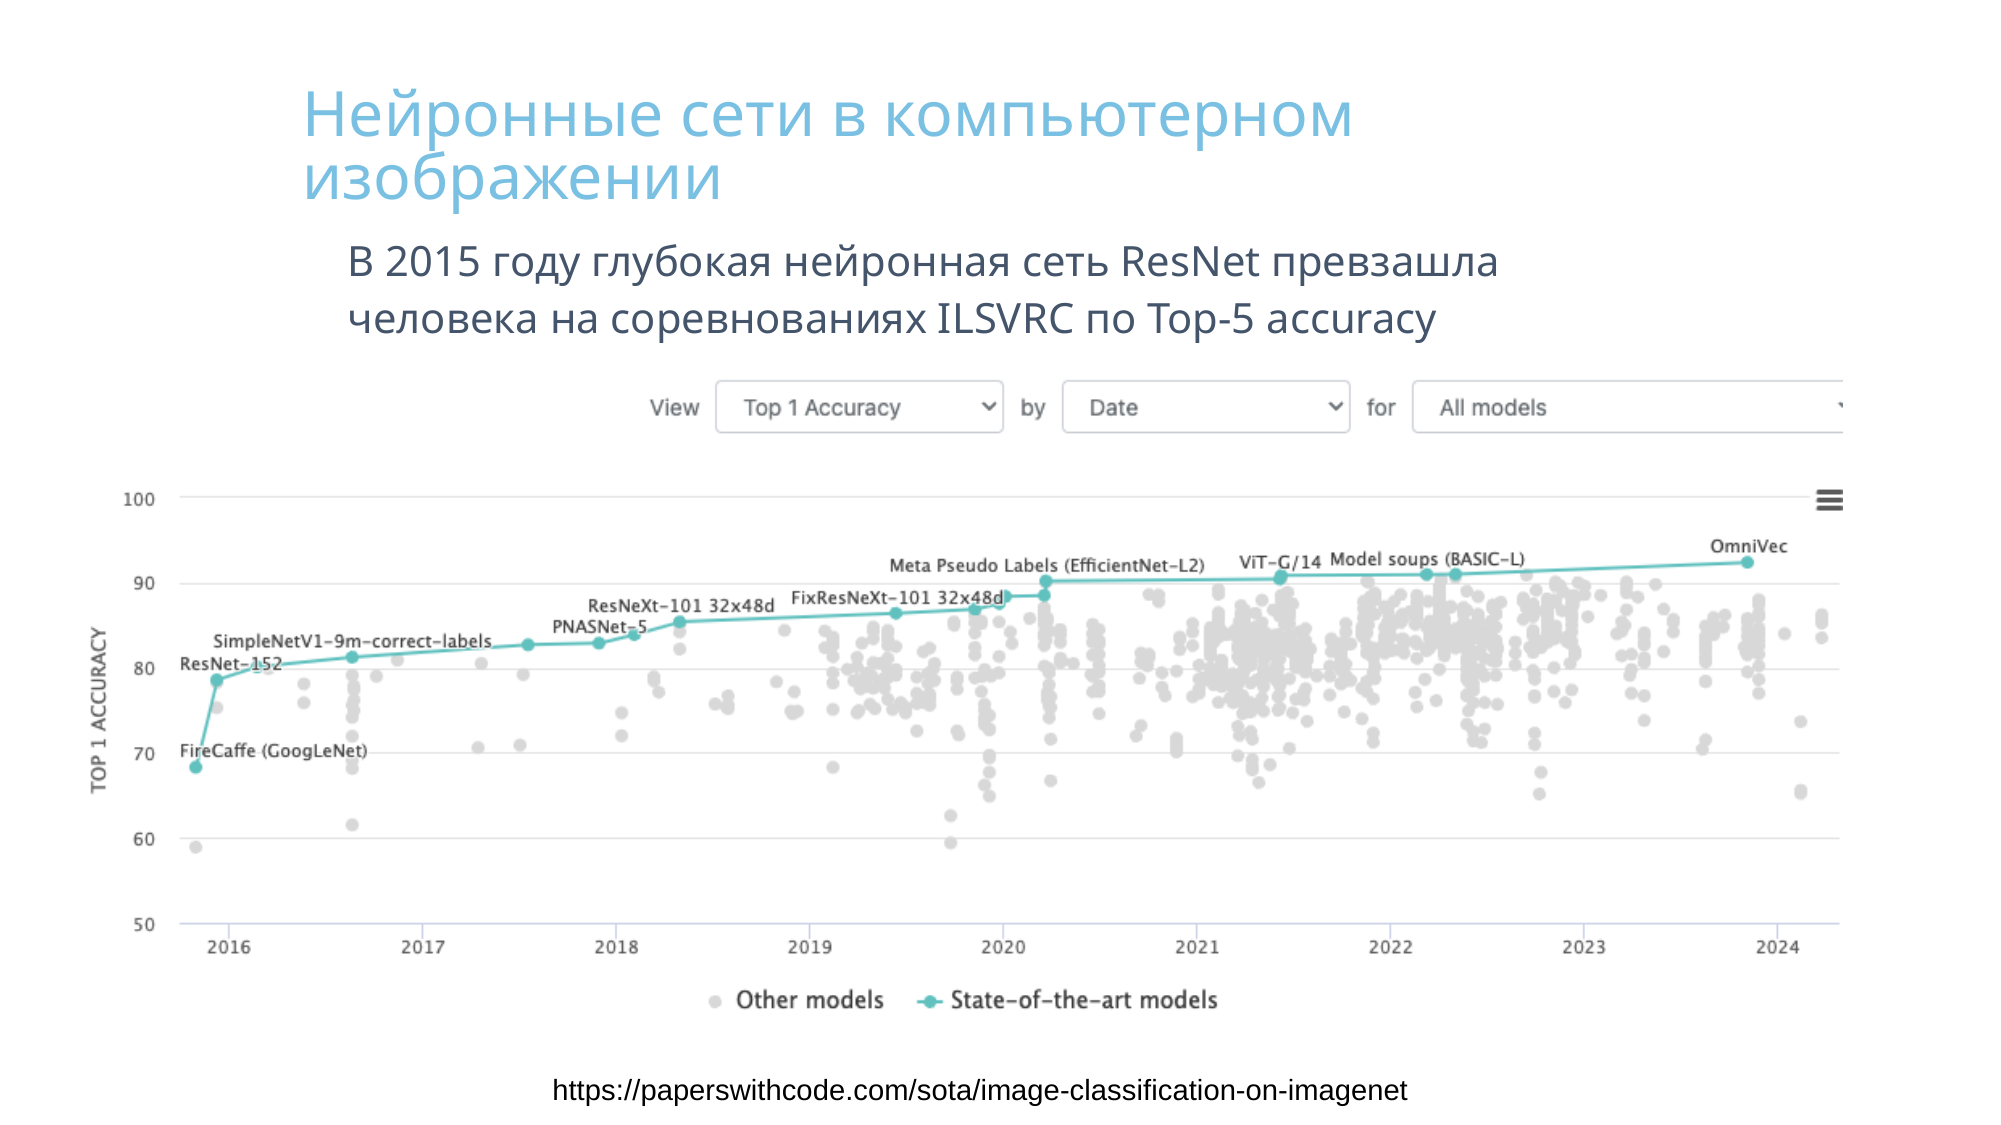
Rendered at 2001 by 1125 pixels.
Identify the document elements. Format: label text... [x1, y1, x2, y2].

text_box Нейронные сети в компьютерном изображении [302, 86, 1462, 207]
text_box https://paperswithcode.com/sota/image-classification-on-imagenet [537, 1064, 1538, 1114]
picture [59, 345, 1844, 1023]
text_box В 2015 году глубокая нейронная сеть ResNet превзашла человека на соревнованиях ILSVRC по Top-5 accuracy [302, 207, 1548, 344]
